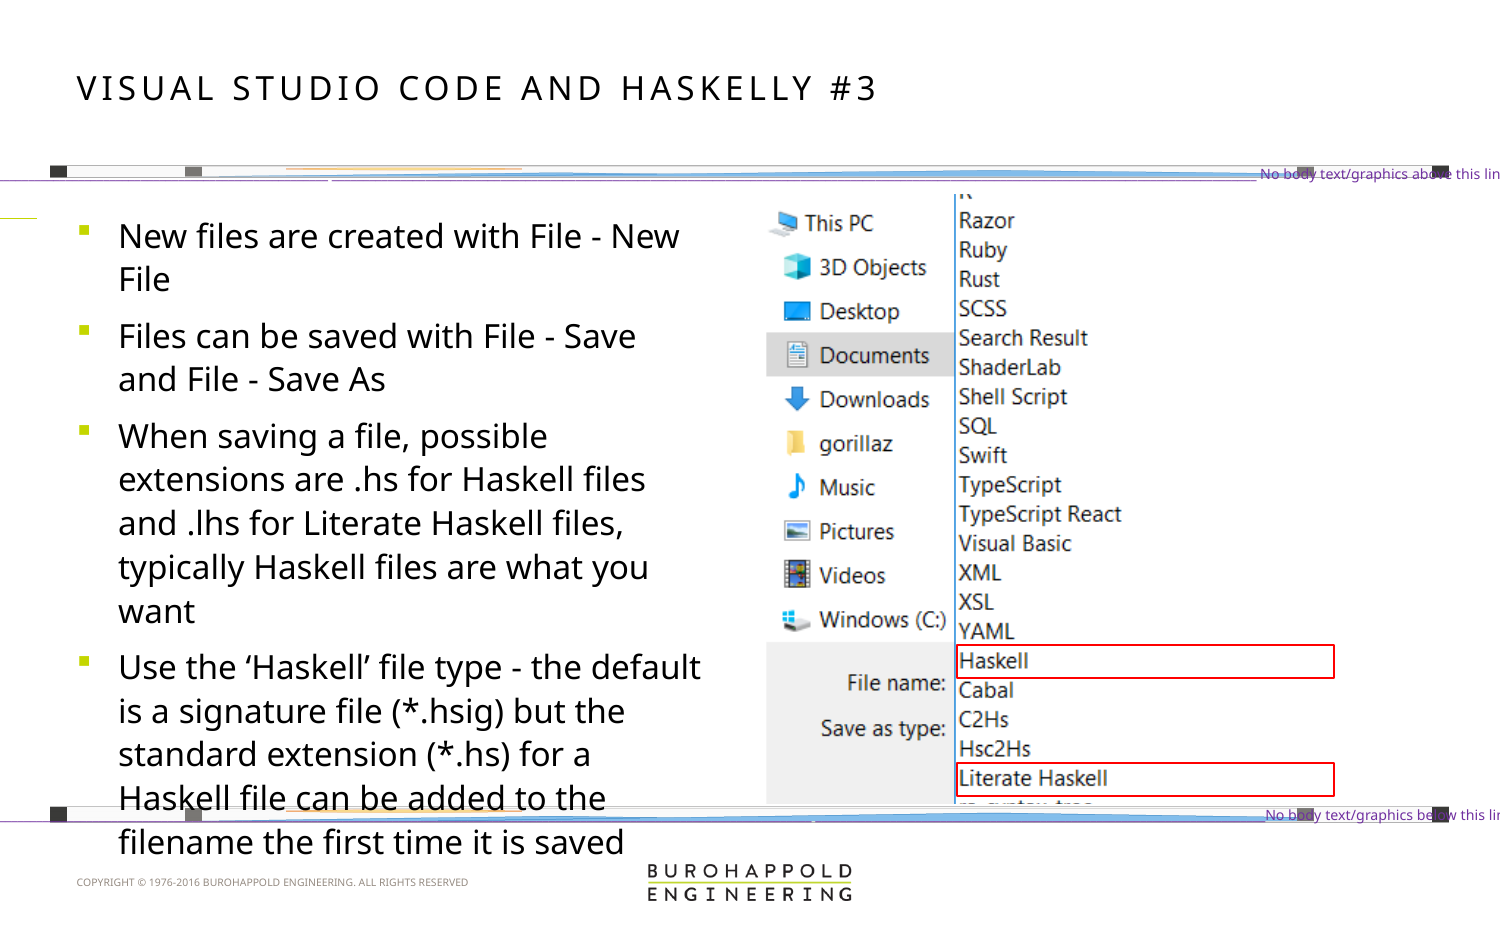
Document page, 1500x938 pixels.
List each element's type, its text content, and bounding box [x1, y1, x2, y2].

title Visual Studio Code and Haskelly #3 [76, 67, 975, 108]
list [766, 194, 1334, 804]
picture [631, 848, 868, 917]
list New files are created with File - New File Files can be saved with File - Save and File - Save As When saving a file, possible extensions are .hs for Haskell files and .lhs for Literate Haskell files, typically Haskell files are what you want Use the ‘Haskell’ file type - the default is a signature file (*.hsig) but the standard extension (*.hs) for a Haskell file can be added to the filename the first time it is saved [76, 210, 703, 805]
picture [0, 164, 1500, 178]
picture [0, 806, 1500, 823]
